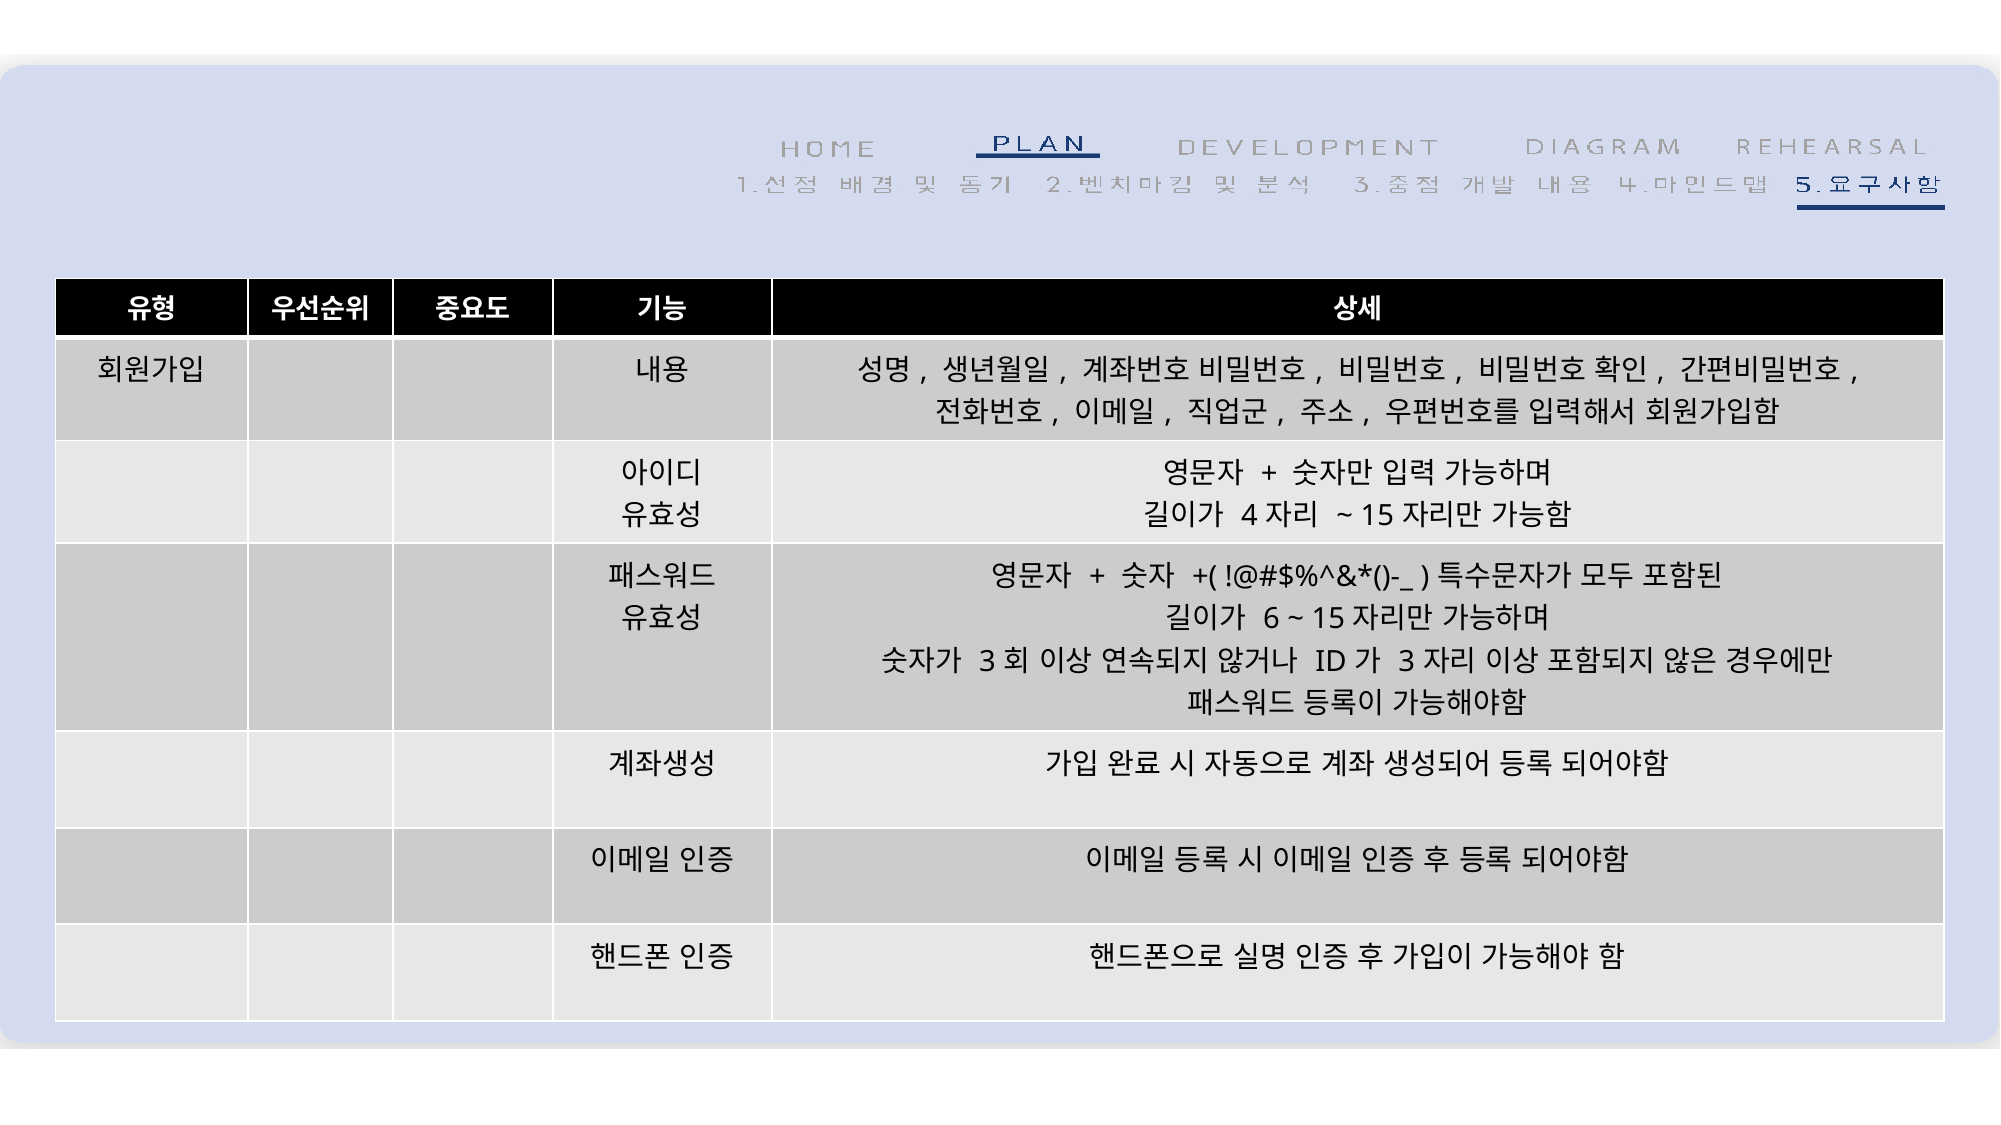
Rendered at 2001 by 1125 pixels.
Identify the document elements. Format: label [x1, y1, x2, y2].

picture [0, 54, 2000, 1049]
